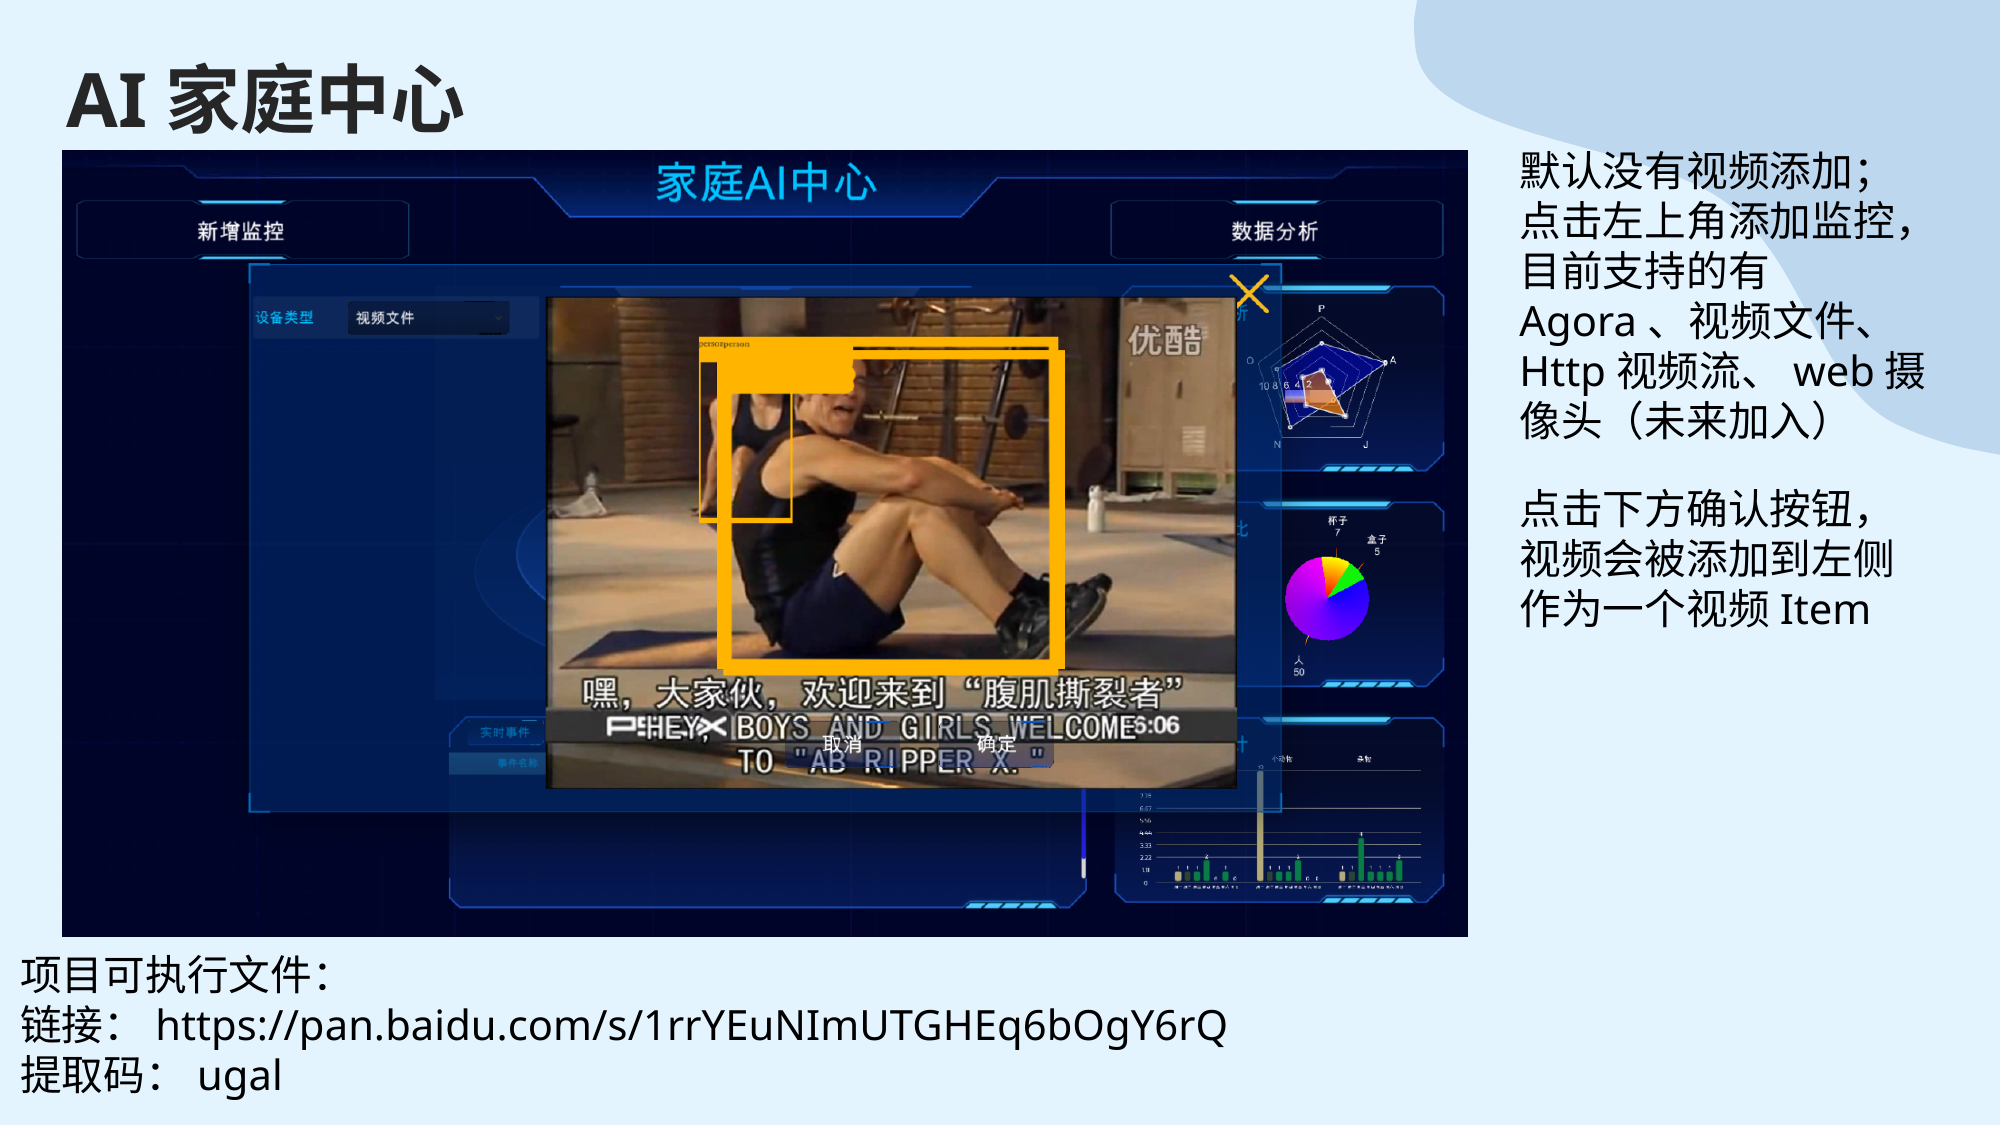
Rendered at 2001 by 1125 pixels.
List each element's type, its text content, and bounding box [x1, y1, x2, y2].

text_box AI家庭中心 [51, 44, 481, 150]
text_box 点击下方确认按钮，视频会被添加到左侧作为一个视频Item [1504, 475, 1946, 641]
text_box 默认没有视频添加； 点击左上角添加监控，目前支持的有Agora、视频文件、Http视频流、web摄像头（未来加入） [1504, 136, 1946, 452]
text_box [1412, 0, 2000, 456]
text_box 项目可执行文件： 链接：https://pan.baidu.com/s/1rrYEuNImUTGHEq6bOgY6rQ 提取码：ugal [5, 941, 1255, 1106]
picture [62, 150, 1468, 937]
